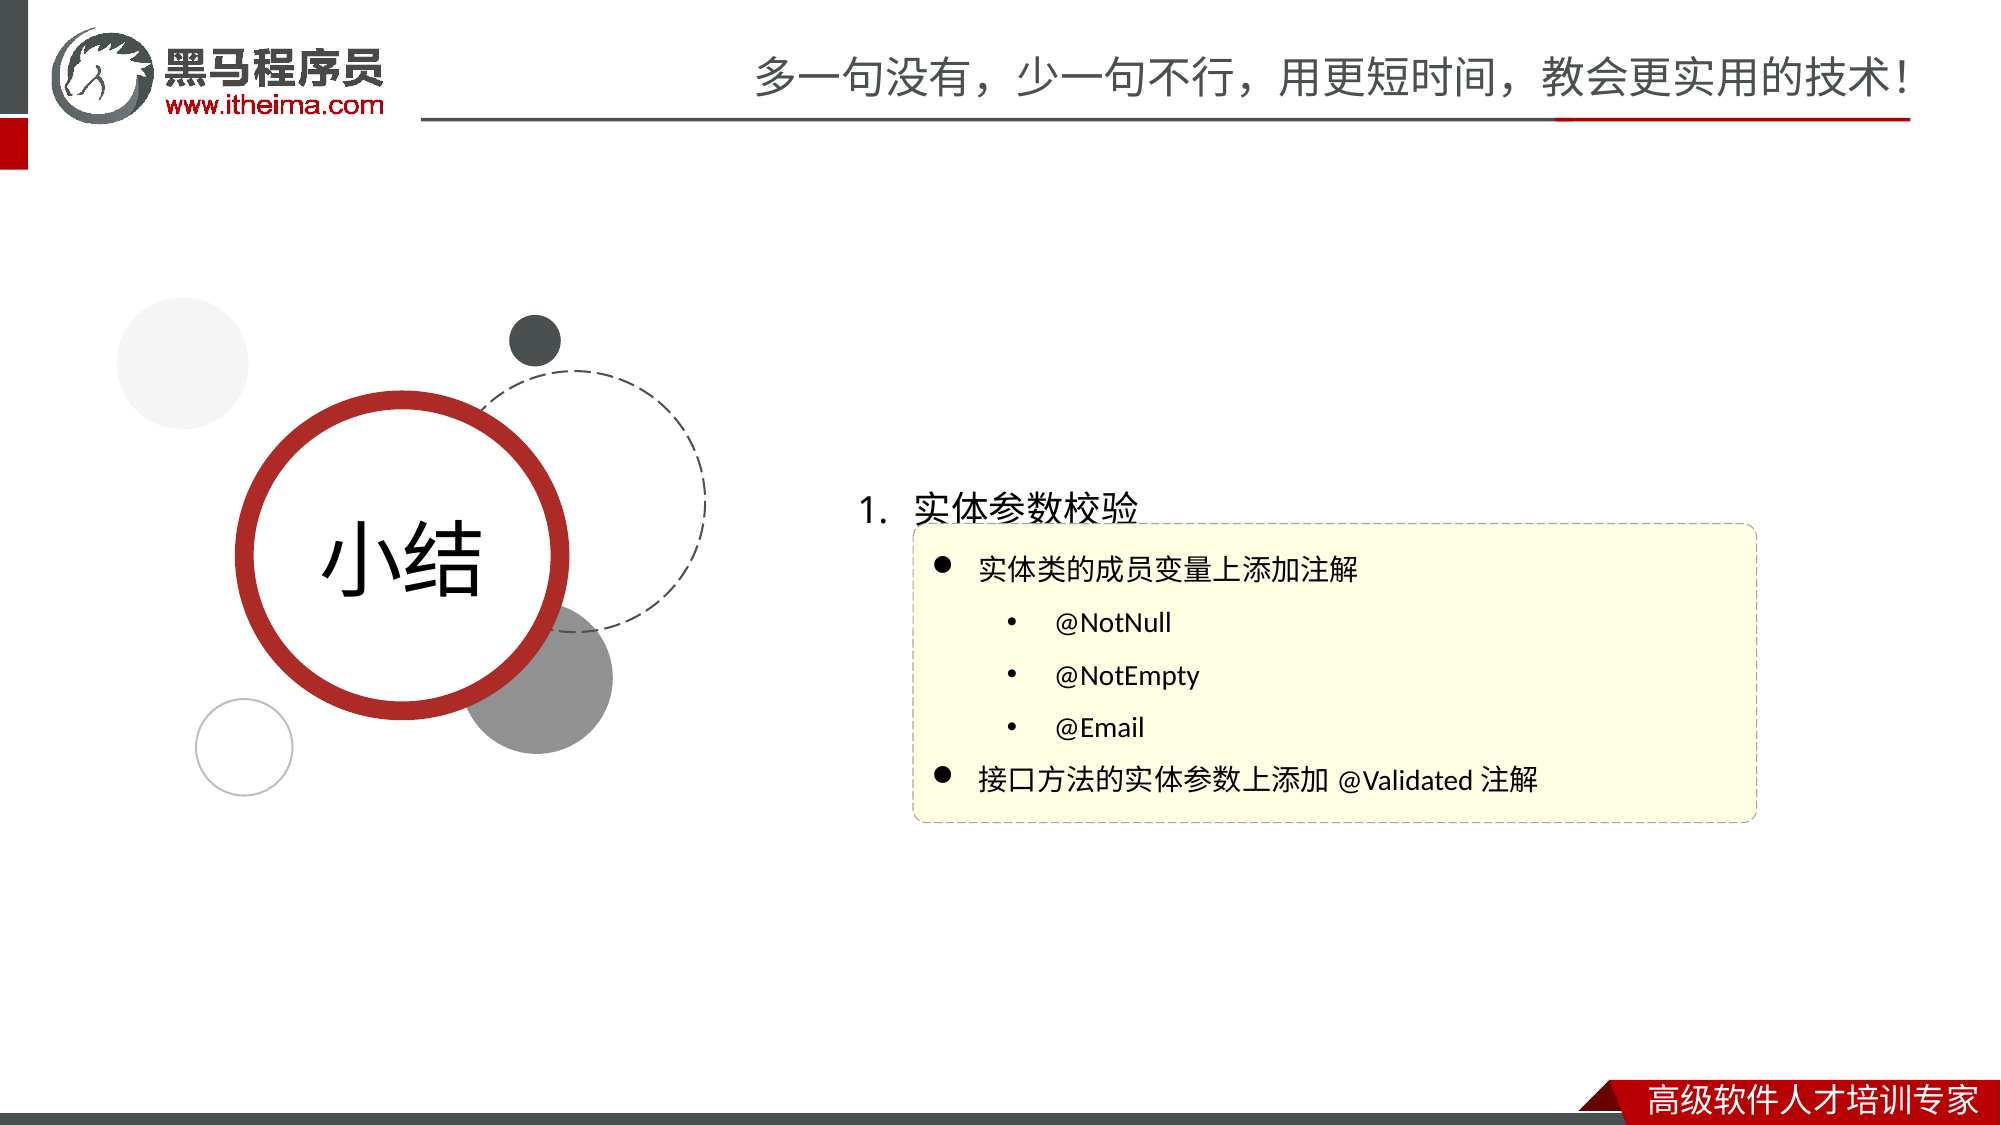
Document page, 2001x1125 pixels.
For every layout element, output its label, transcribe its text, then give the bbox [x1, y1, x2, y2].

text_box 实体类的成员变量上添加注解 @NotNull @NotEmpty @Email 接口方法的实体参数上添加@Validated注解 [910, 521, 1759, 825]
picture [50, 26, 384, 125]
list 实体参数校验 [842, 353, 1788, 724]
